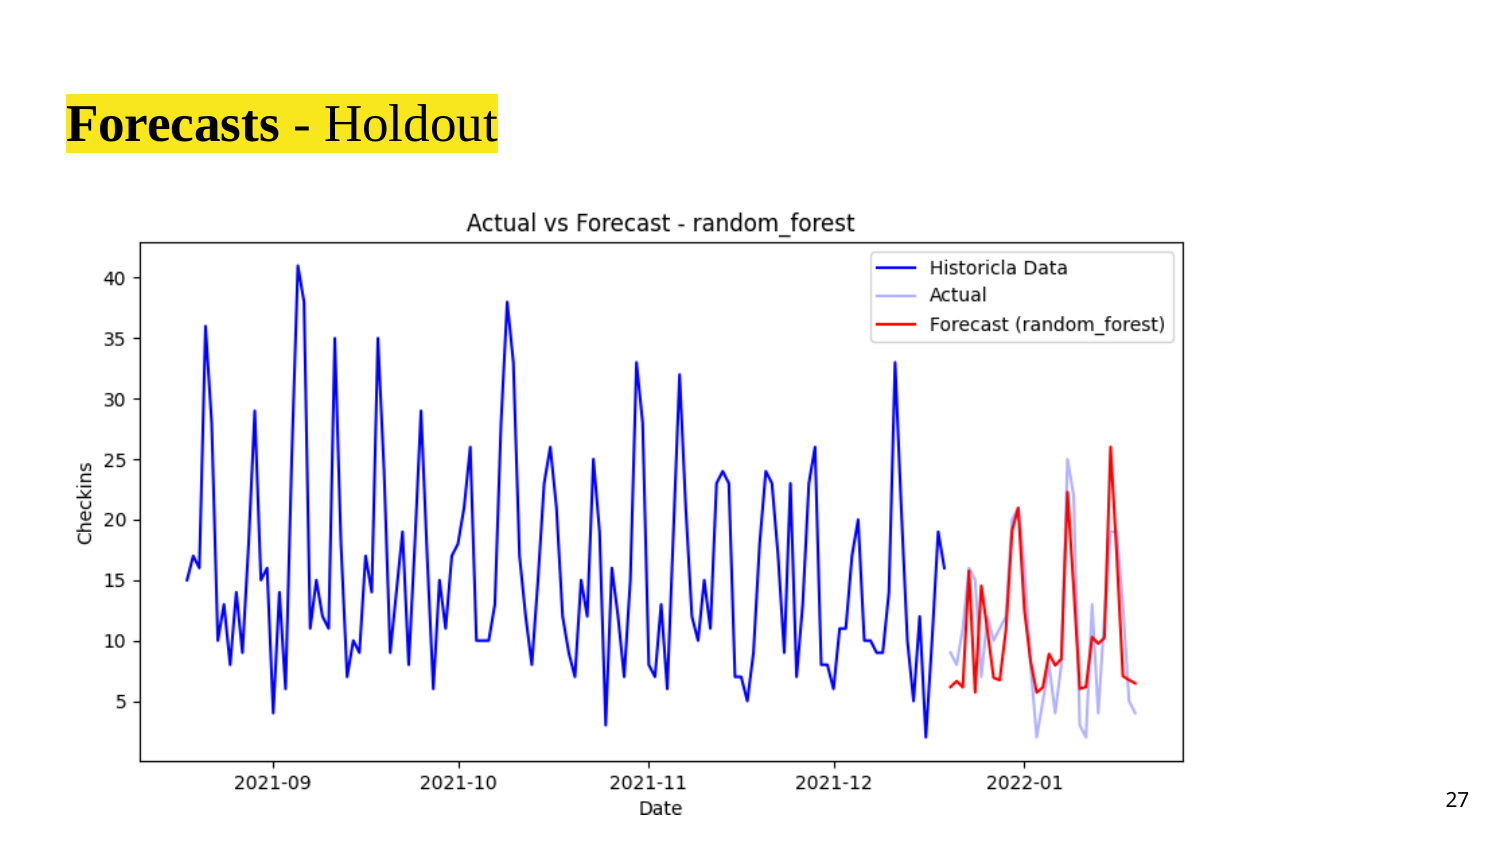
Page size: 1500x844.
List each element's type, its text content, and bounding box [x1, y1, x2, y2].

picture [50, 187, 1242, 815]
title Forecasts - Holdout [51, 72, 1449, 167]
slide_number 27 [1394, 769, 1484, 834]
